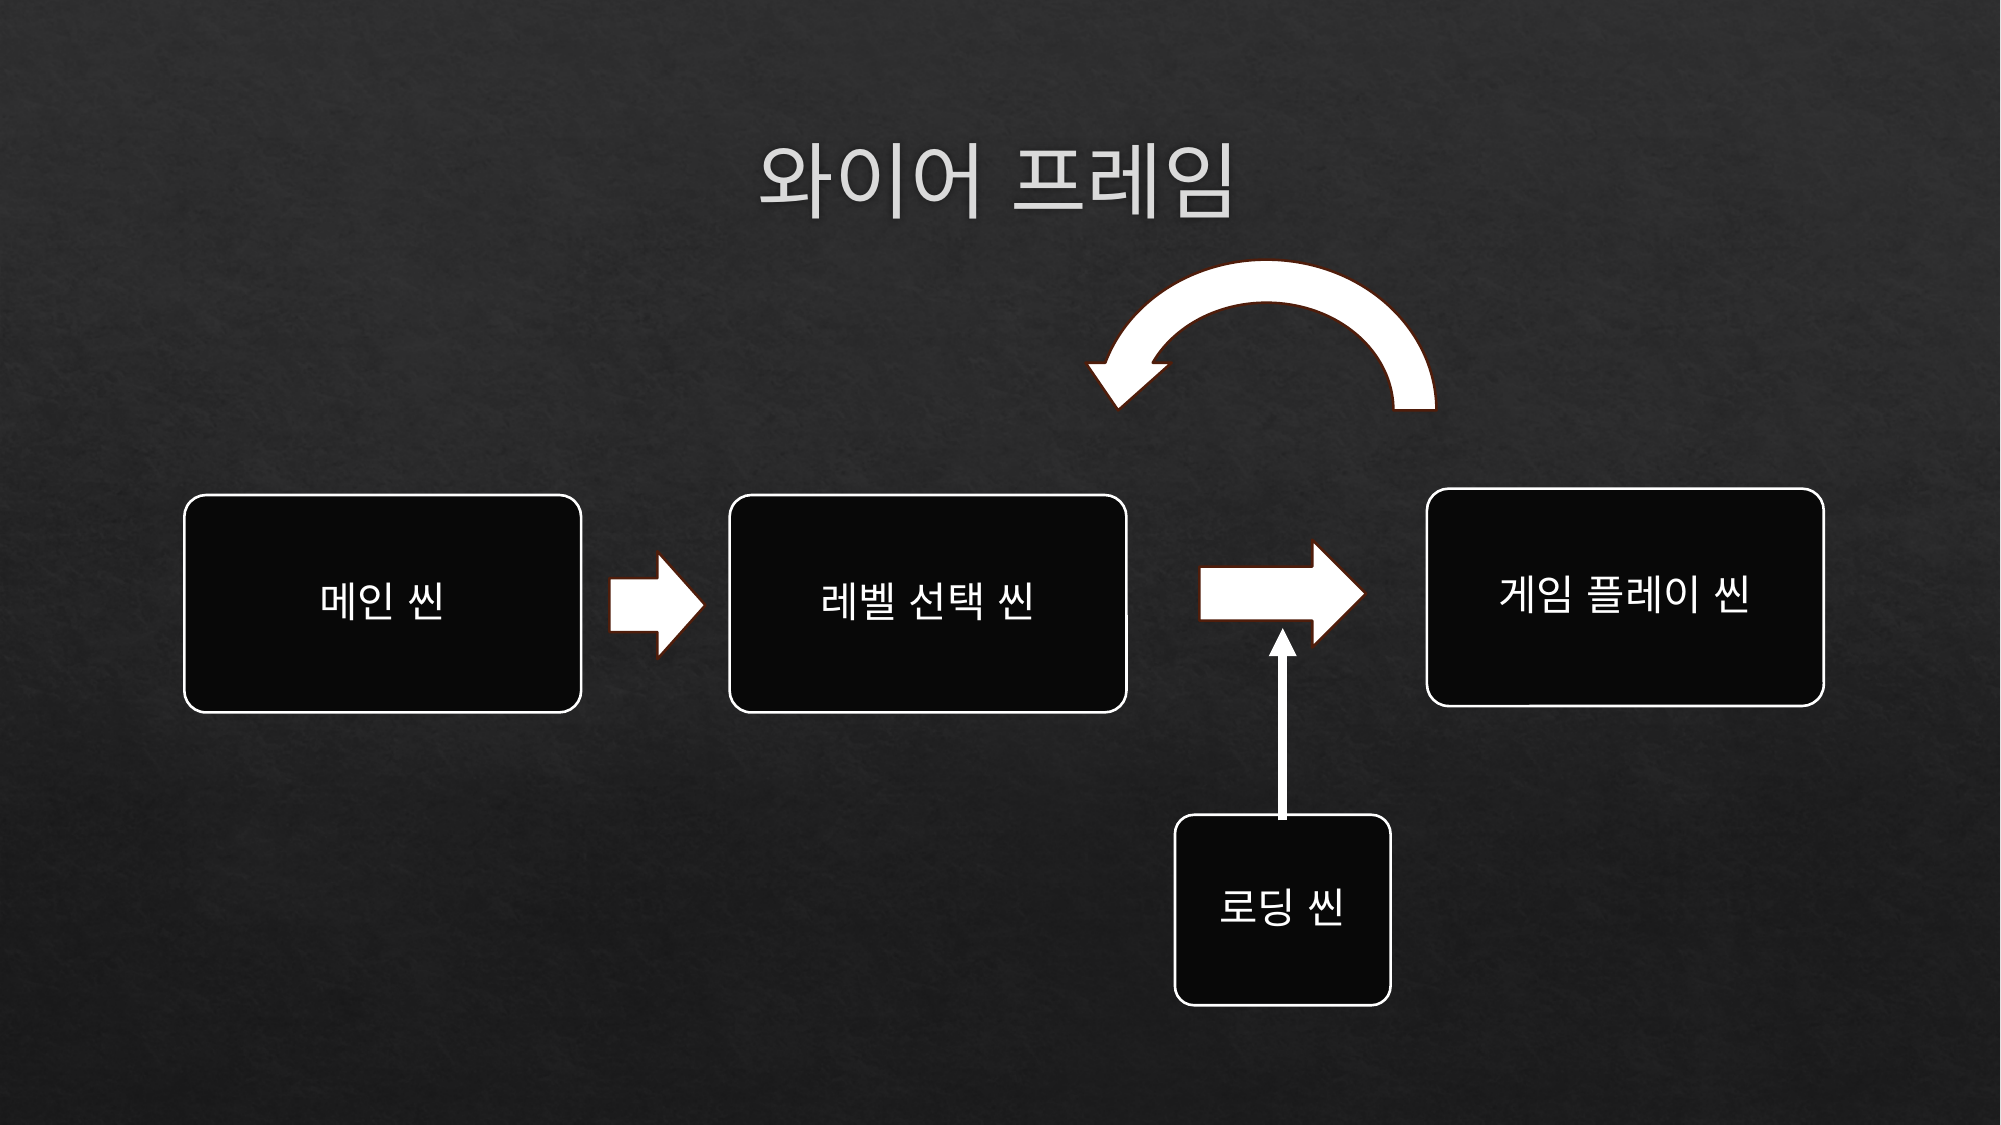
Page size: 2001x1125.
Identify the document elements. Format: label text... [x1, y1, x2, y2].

text_box [1199, 539, 1367, 648]
title 와이어 프레임 [149, 99, 1849, 260]
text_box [184, 494, 582, 713]
text_box [609, 551, 706, 660]
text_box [1426, 488, 1825, 707]
text_box [1085, 259, 1437, 411]
picture [0, 0, 2001, 1125]
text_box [1174, 814, 1391, 1006]
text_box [729, 494, 1127, 713]
